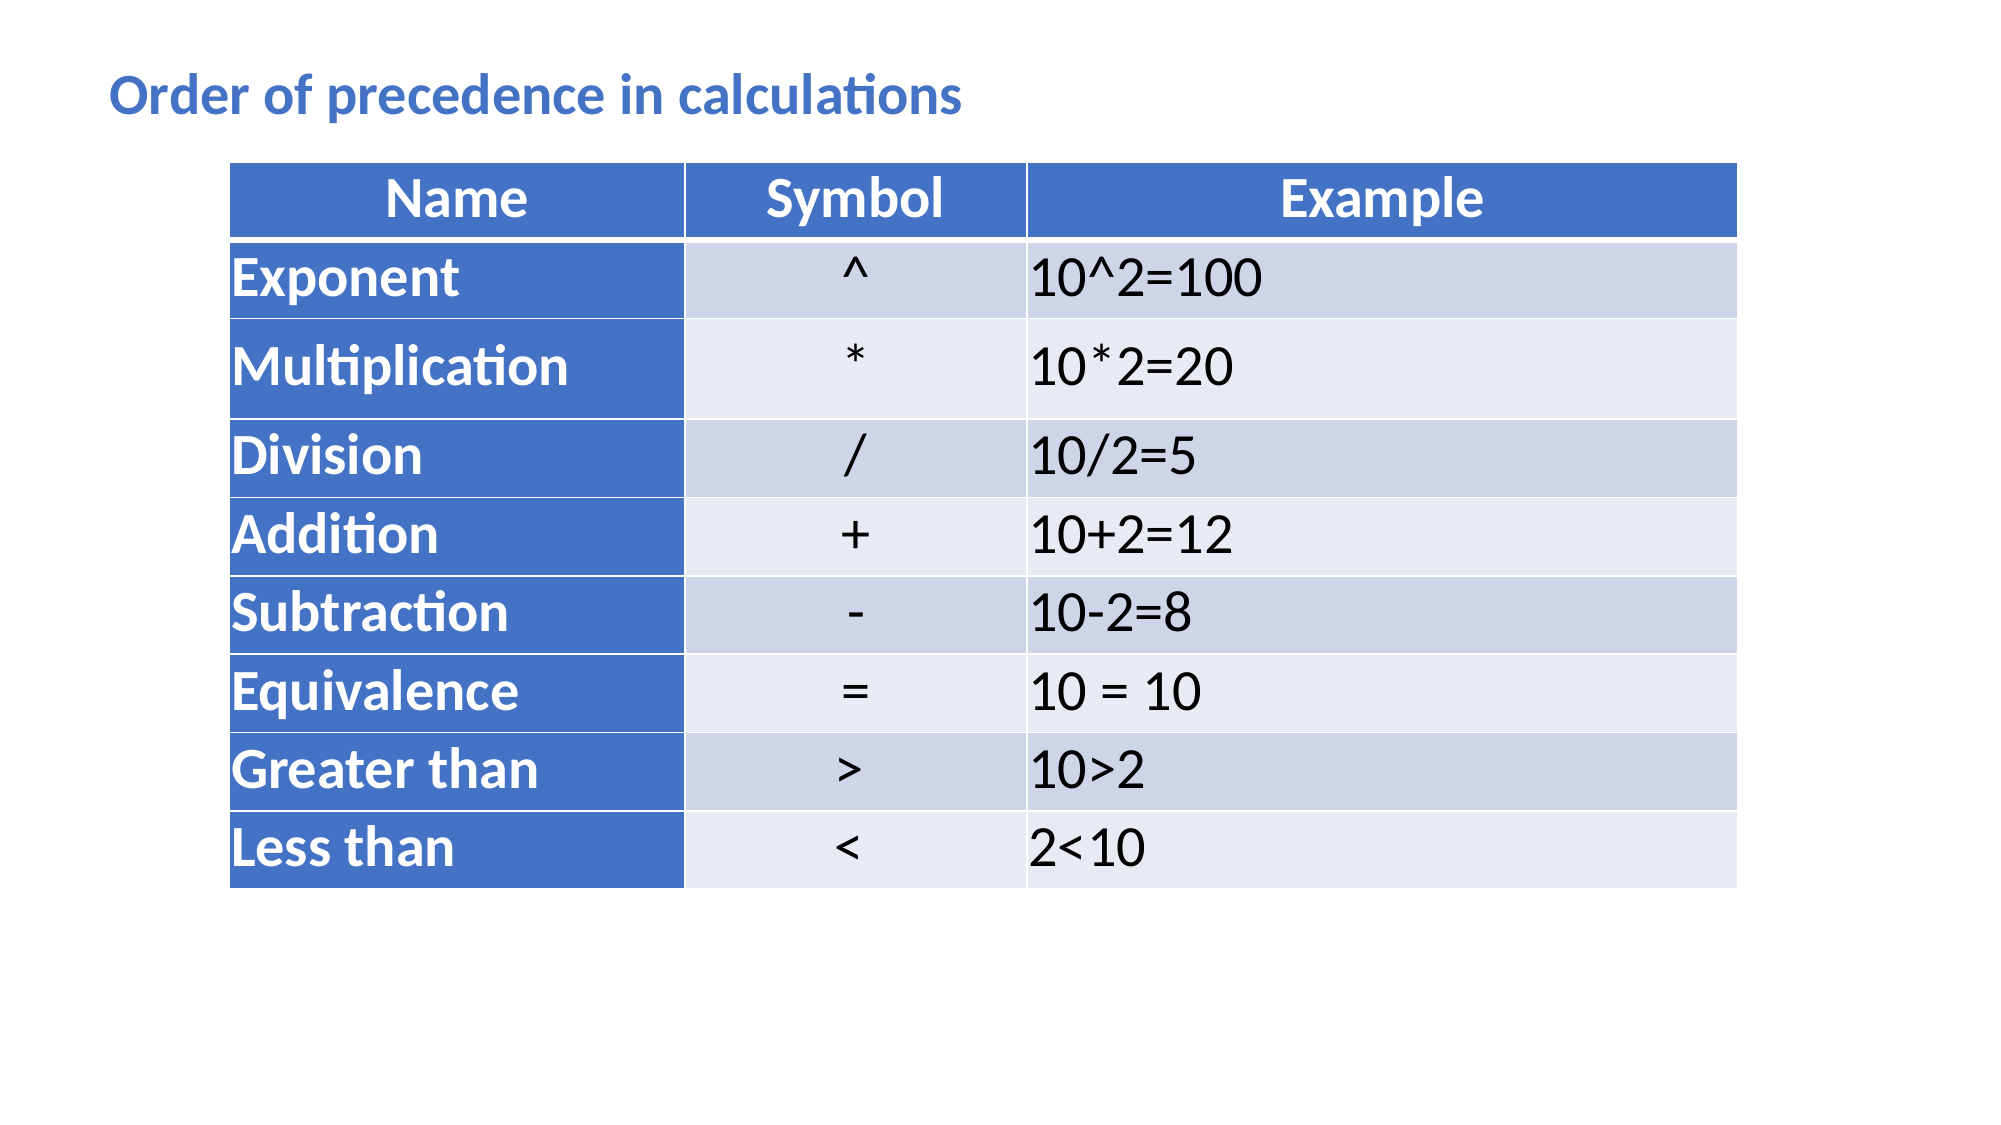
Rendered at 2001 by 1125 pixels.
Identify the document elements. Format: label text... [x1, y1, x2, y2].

table_cell 10/2=5 [1028, 420, 1737, 497]
table_cell ^ [686, 243, 1026, 318]
table_cell Subtraction [230, 577, 684, 653]
table_header Symbol [686, 163, 1026, 237]
table_cell Division [230, 420, 684, 497]
table_cell = [686, 655, 1026, 732]
table_cell Equivalence [230, 655, 684, 732]
table_cell Less than [230, 812, 684, 888]
table_cell 10+2=12 [1028, 498, 1737, 575]
table_cell 10>2 [1028, 733, 1737, 810]
table_cell Addition [230, 498, 684, 575]
table_cell Greater than [230, 733, 684, 810]
table_cell 10^2=100 [1028, 243, 1737, 318]
table_cell > [686, 733, 1026, 810]
table_cell - [686, 577, 1026, 653]
table_cell Exponent [230, 243, 684, 318]
text_box Order of precedence in calculations [94, 48, 979, 134]
table_cell / [686, 420, 1026, 497]
table_cell < [686, 812, 1026, 888]
table_cell * [686, 319, 1026, 418]
table_cell 2<10 [1028, 812, 1737, 888]
table_cell Multiplication [230, 319, 684, 418]
table_header Name [230, 163, 684, 237]
table_header Example [1028, 163, 1737, 237]
table_cell 10-2=8 [1028, 577, 1737, 653]
table_cell 10*2=20 [1028, 319, 1737, 418]
table_cell 10 = 10 [1028, 655, 1737, 732]
table_cell + [686, 498, 1026, 575]
